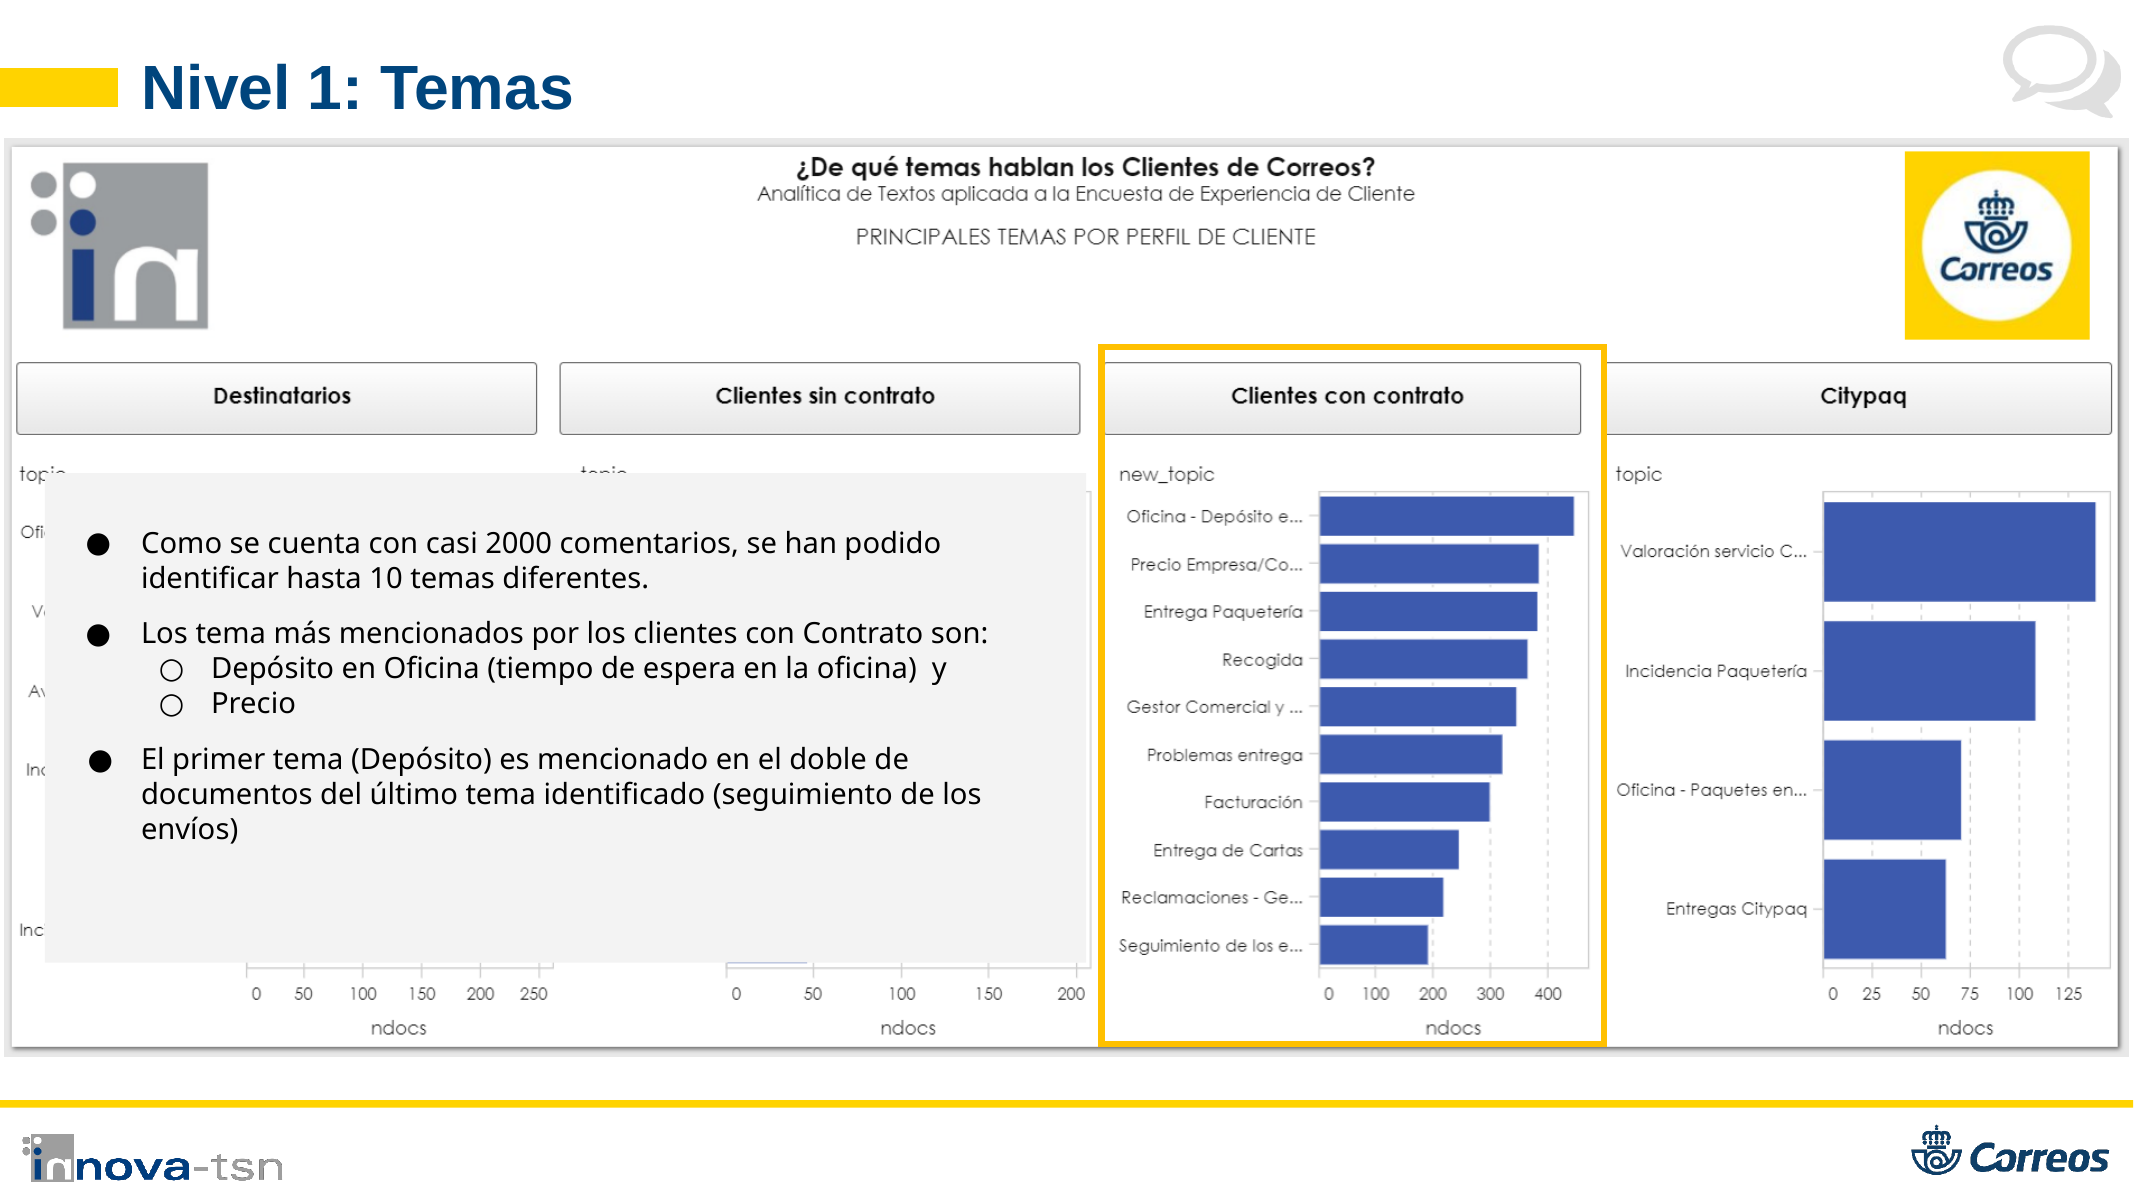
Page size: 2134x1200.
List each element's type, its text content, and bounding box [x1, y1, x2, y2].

picture [4, 138, 2129, 1057]
picture [2002, 12, 2121, 131]
subtitle Nivel 1: Temas [141, 55, 1997, 131]
picture [1886, 1099, 2134, 1200]
picture [16, 1127, 287, 1188]
